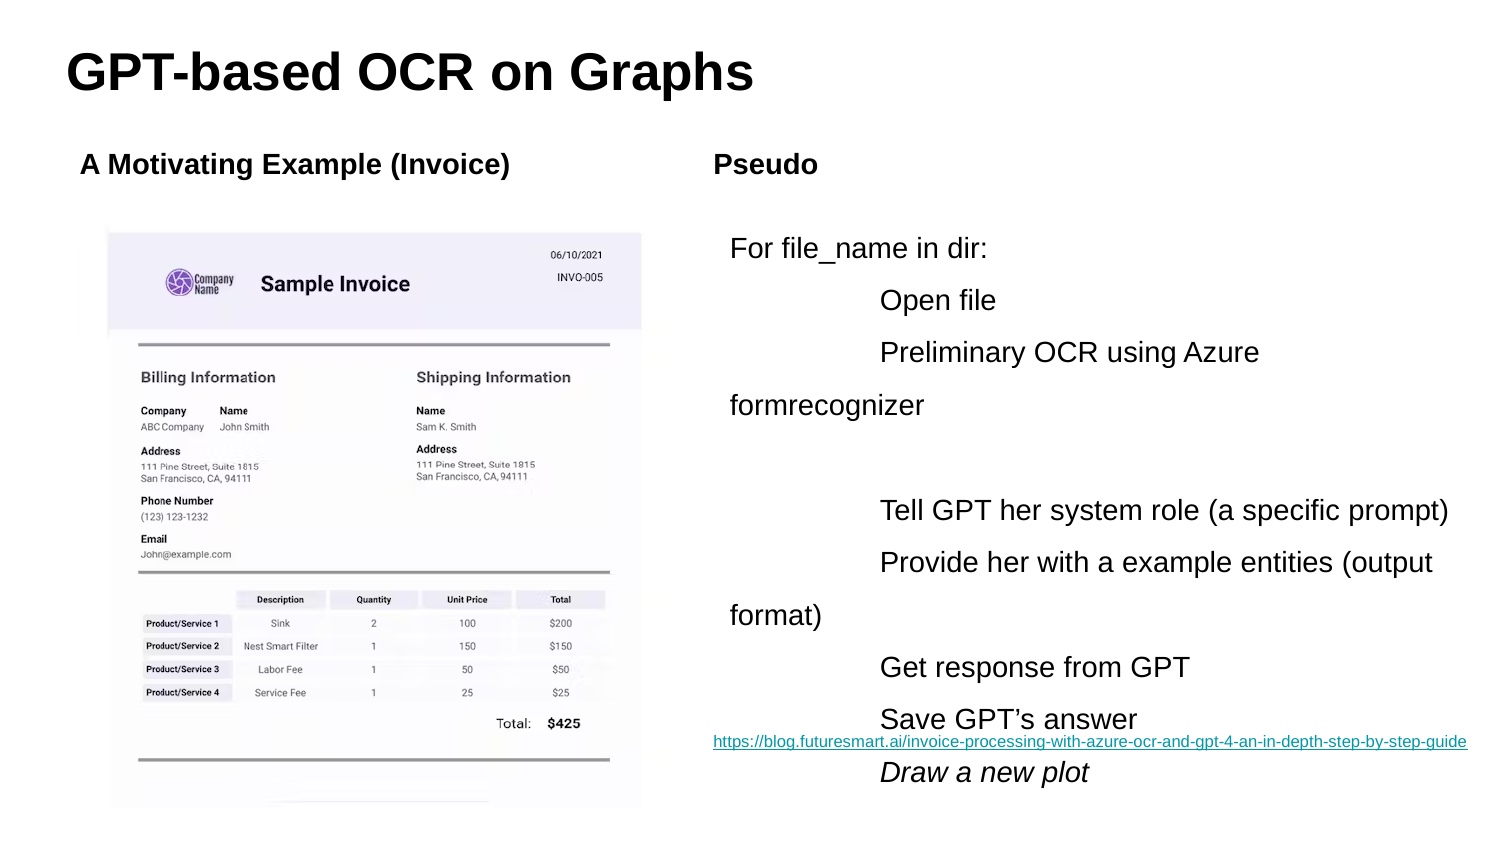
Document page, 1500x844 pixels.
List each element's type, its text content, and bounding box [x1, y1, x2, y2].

title GPT-based OCR on Graphs [51, 22, 1449, 117]
text_box A Motivating Example (Invoice) [64, 130, 698, 196]
picture [76, 210, 670, 808]
text_box https://blog.futuresmart.ai/invoice-processing-with-azure-ocr-and-gpt-4-an-in-depth-step-by-step-guide [698, 721, 1500, 762]
text_box For file_name in dir: Open file Preliminary OCR using Azure formrecognizer Tell GPT her system role (a specific prompt) Provide her with a example entities (output format) Get response from GPT Save GPT’s answer Draw a new plot [714, 196, 1475, 693]
text_box Pseudo [698, 130, 1500, 196]
